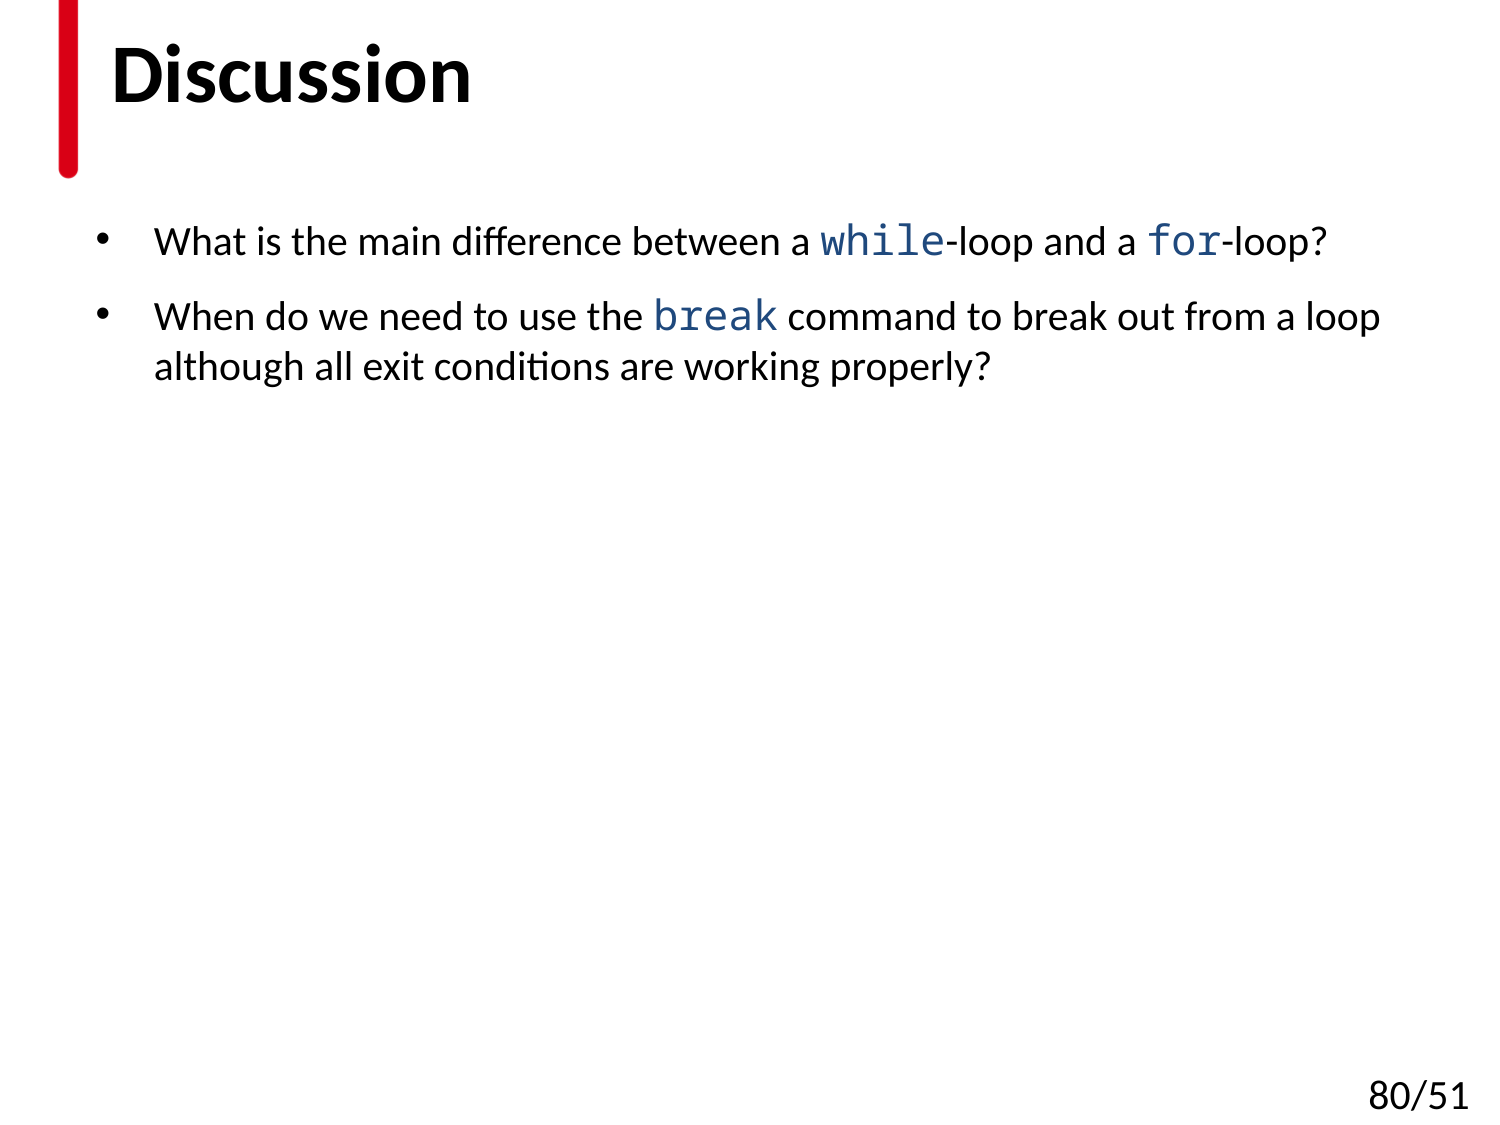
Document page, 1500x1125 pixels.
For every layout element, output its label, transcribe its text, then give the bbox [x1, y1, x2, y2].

list What is the main difference between a while-loop and a for-loop? When do we need to use the break command to break out from a loop although all exit conditions are working properly? [80, 206, 1470, 701]
picture [57, 0, 81, 200]
title Discussion [96, 0, 1500, 138]
